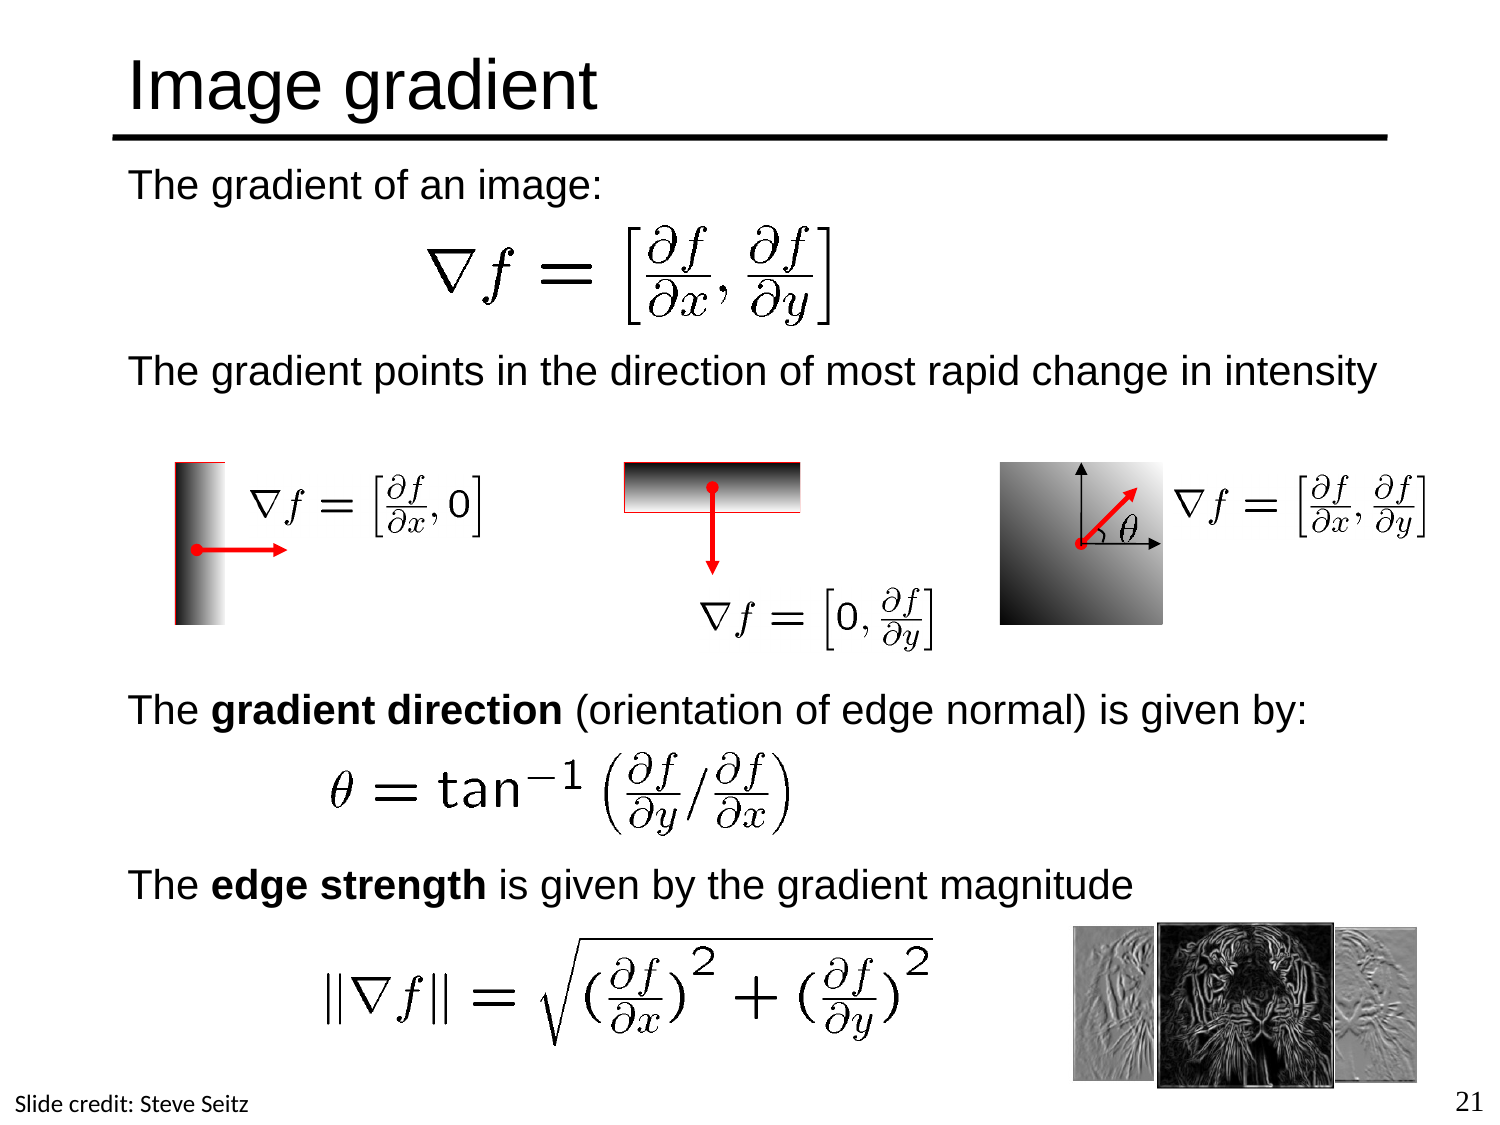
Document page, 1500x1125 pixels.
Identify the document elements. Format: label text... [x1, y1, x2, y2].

text_box The gradient direction (orientation of edge normal) is given by: The edge strength is given by the gradient magnitude [112, 675, 1438, 1100]
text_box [1080, 462, 1162, 547]
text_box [999, 462, 1426, 626]
picture [424, 224, 831, 330]
picture [699, 587, 933, 653]
title Image gradient [112, 12, 1388, 149]
picture [324, 937, 934, 1048]
picture [330, 751, 790, 838]
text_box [1062, 924, 1149, 1093]
slide_number 21 [1187, 1074, 1500, 1125]
list The gradient of an image: The gradient points in the direction of most rapid change in intensity [112, 149, 1438, 413]
picture [1153, 921, 1336, 1090]
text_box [174, 462, 288, 626]
text_box Slide credit: Steve Seitz [0, 1079, 413, 1125]
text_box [623, 462, 801, 576]
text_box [1339, 924, 1438, 1093]
picture [249, 474, 482, 538]
